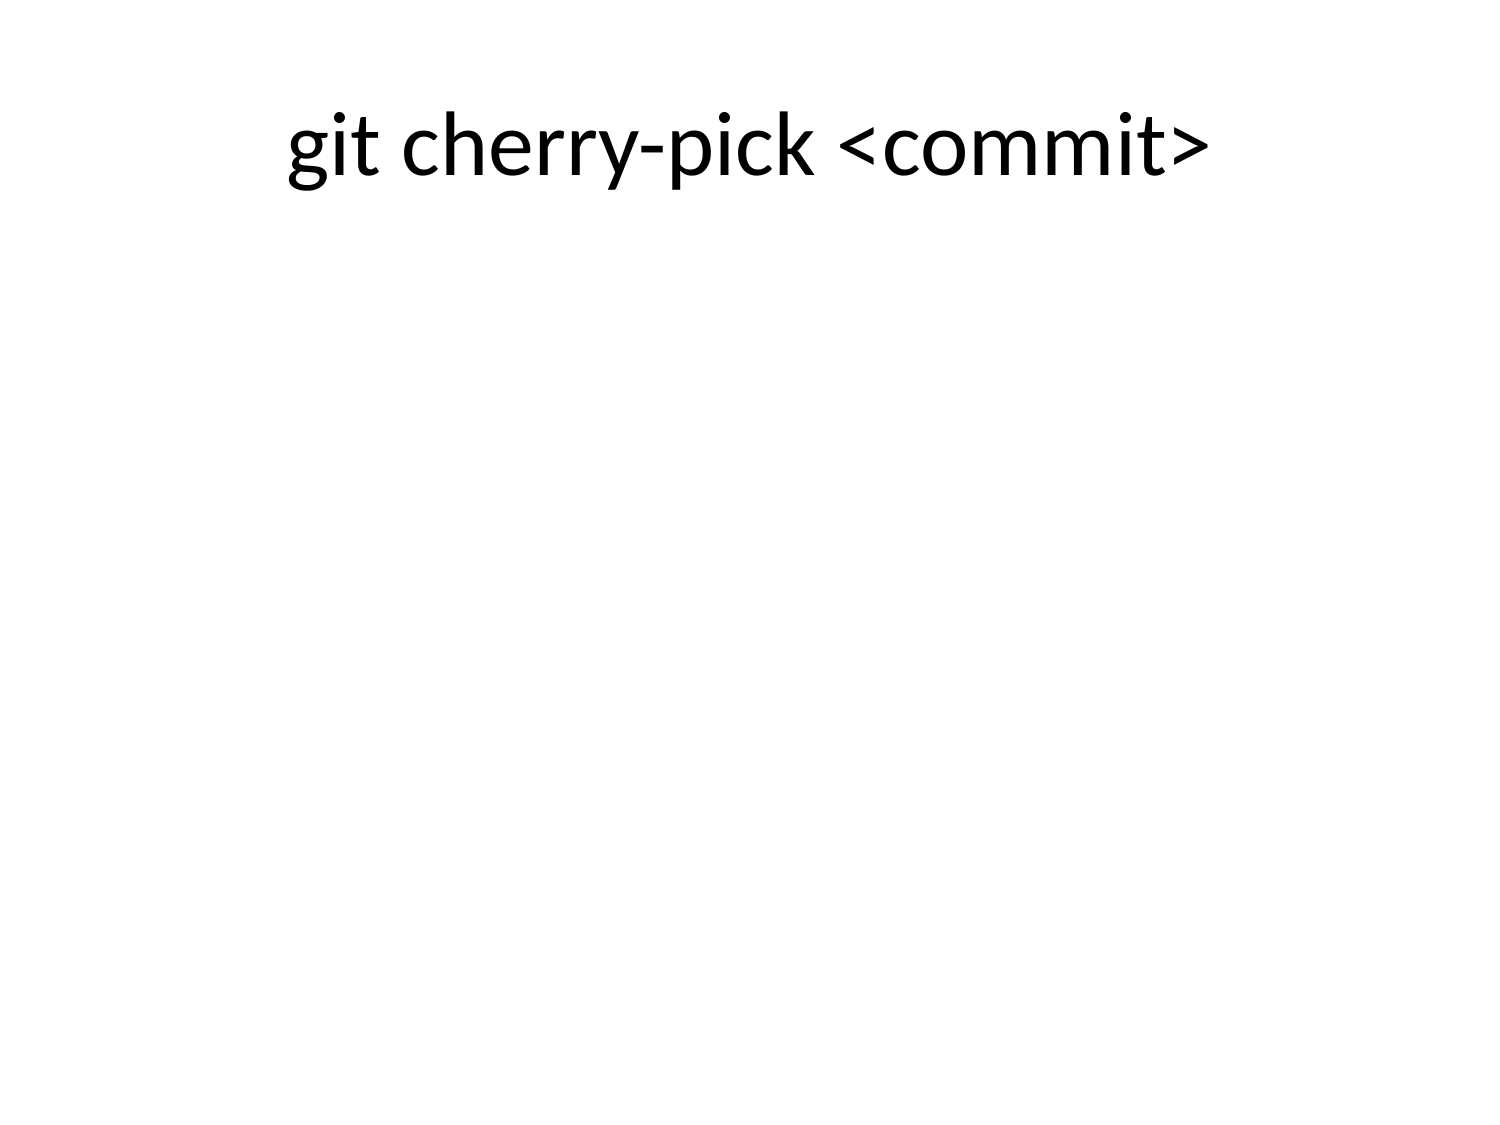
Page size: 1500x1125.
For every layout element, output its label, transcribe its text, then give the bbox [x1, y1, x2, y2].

title git cherry-pick <commit> [75, 45, 1425, 233]
